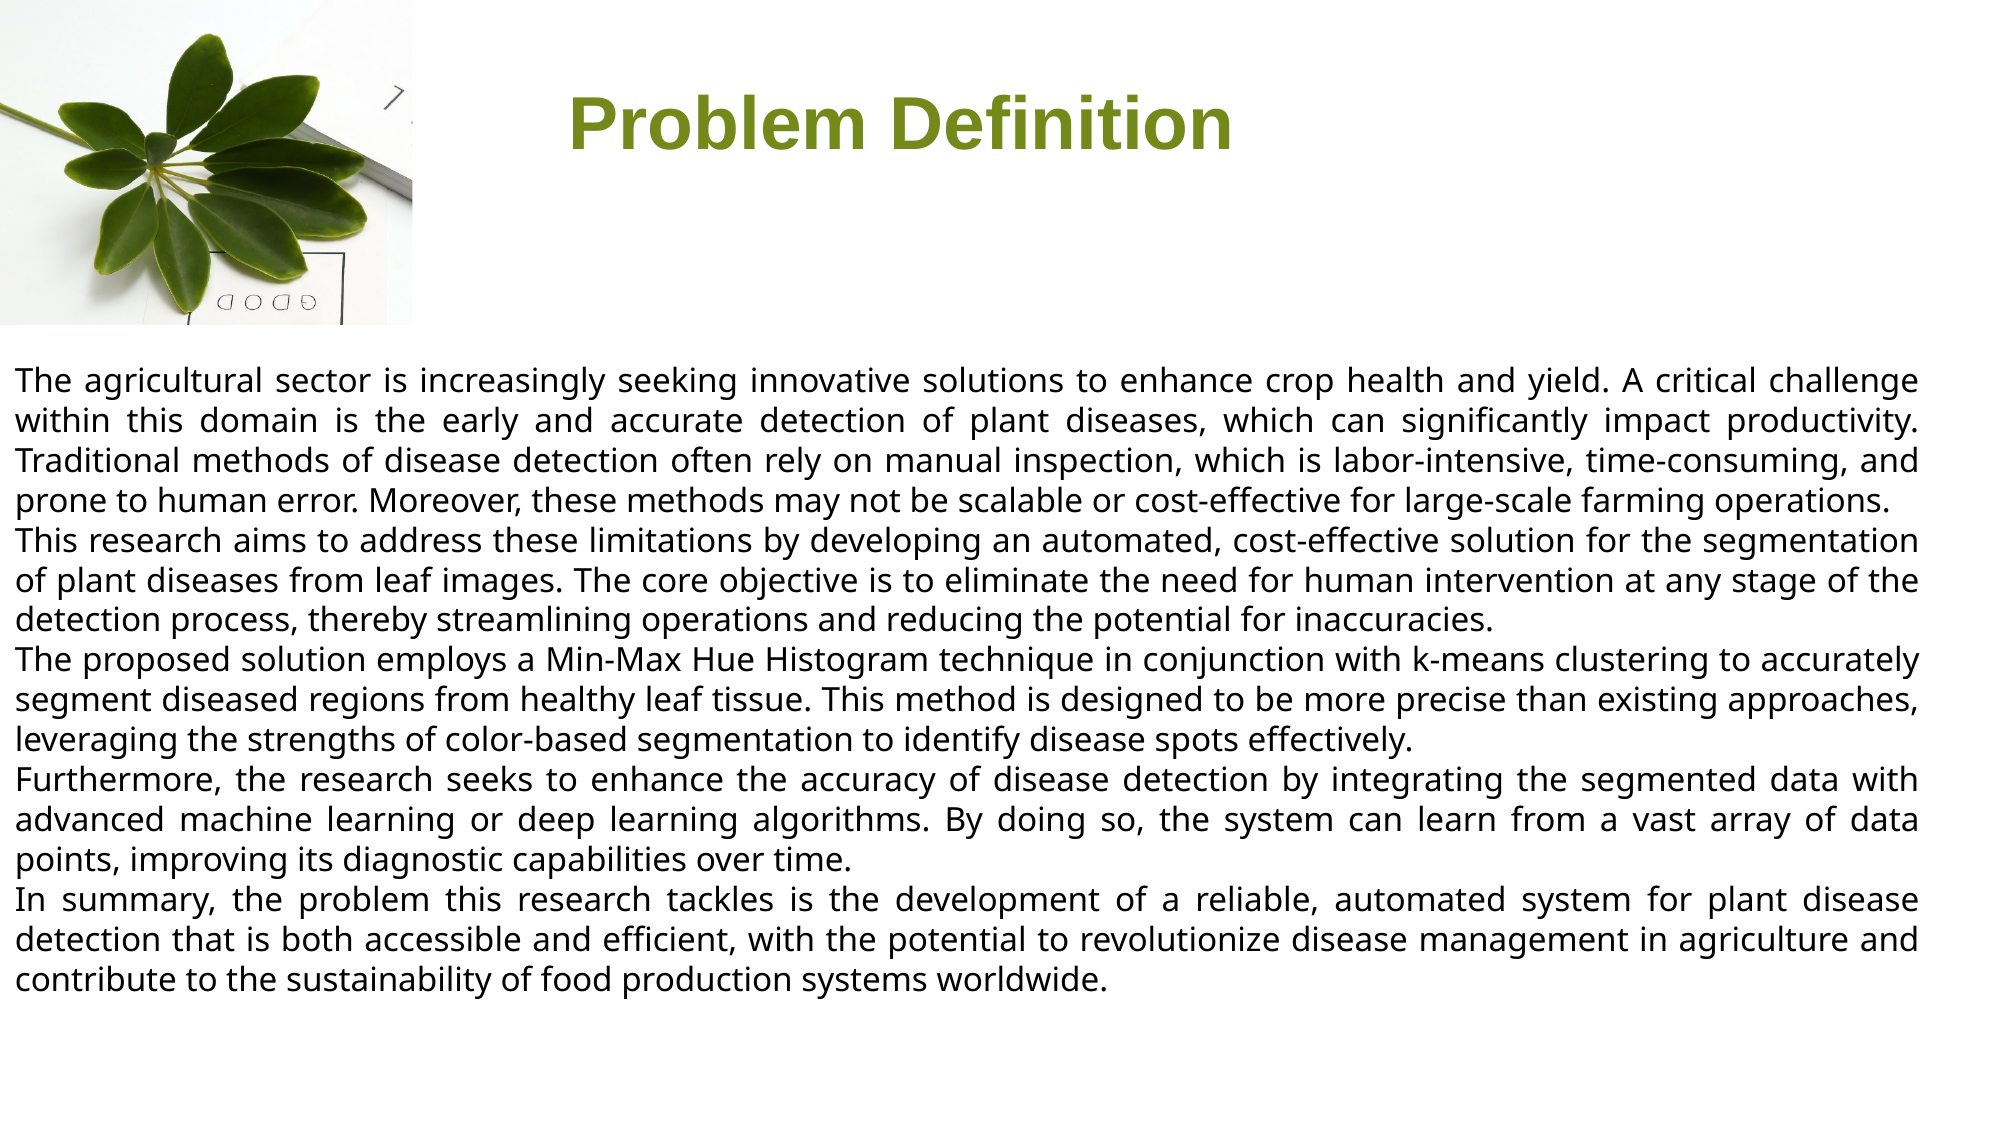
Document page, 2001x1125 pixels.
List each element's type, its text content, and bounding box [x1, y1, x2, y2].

text_box The agricultural sector is increasingly seeking innovative solutions to enhance crop health and yield. A critical challenge within this domain is the early and accurate detection of plant diseases, which can significantly impact productivity. Traditional methods of disease detection often rely on manual inspection, which is labor-intensive, time-consuming, and prone to human error. Moreover, these methods may not be scalable or cost-effective for large-scale farming operations. This research aims to address these limitations by developing an automated, cost-effective solution for the segmentation of plant diseases from leaf images. The core objective is to eliminate the need for human intervention at any stage of the detection process, thereby streamlining operations and reducing the potential for inaccuracies. The proposed solution employs a Min-Max Hue Histogram technique in conjunction with k-means clustering to accurately segment diseased regions from healthy leaf tissue. This method is designed to be more precise than existing approaches, leveraging the strengths of color-based segmentation to identify disease spots effectively. Furthermore, the research seeks to enhance the accuracy of disease detection by integrating the segmented data with advanced machine learning or deep learning algorithms. By doing so, the system can learn from a vast array of data points, improving its diagnostic capabilities over time. In summary, the problem this research tackles is the development of a reliable, automated system for plant disease detection that is both accessible and efficient, with the potential to revolutionize disease management in agriculture and contribute to the sustainability of food production systems worldwide. [0, 351, 1938, 1006]
text_box Problem Definition [553, 67, 1250, 172]
picture [0, 0, 413, 325]
